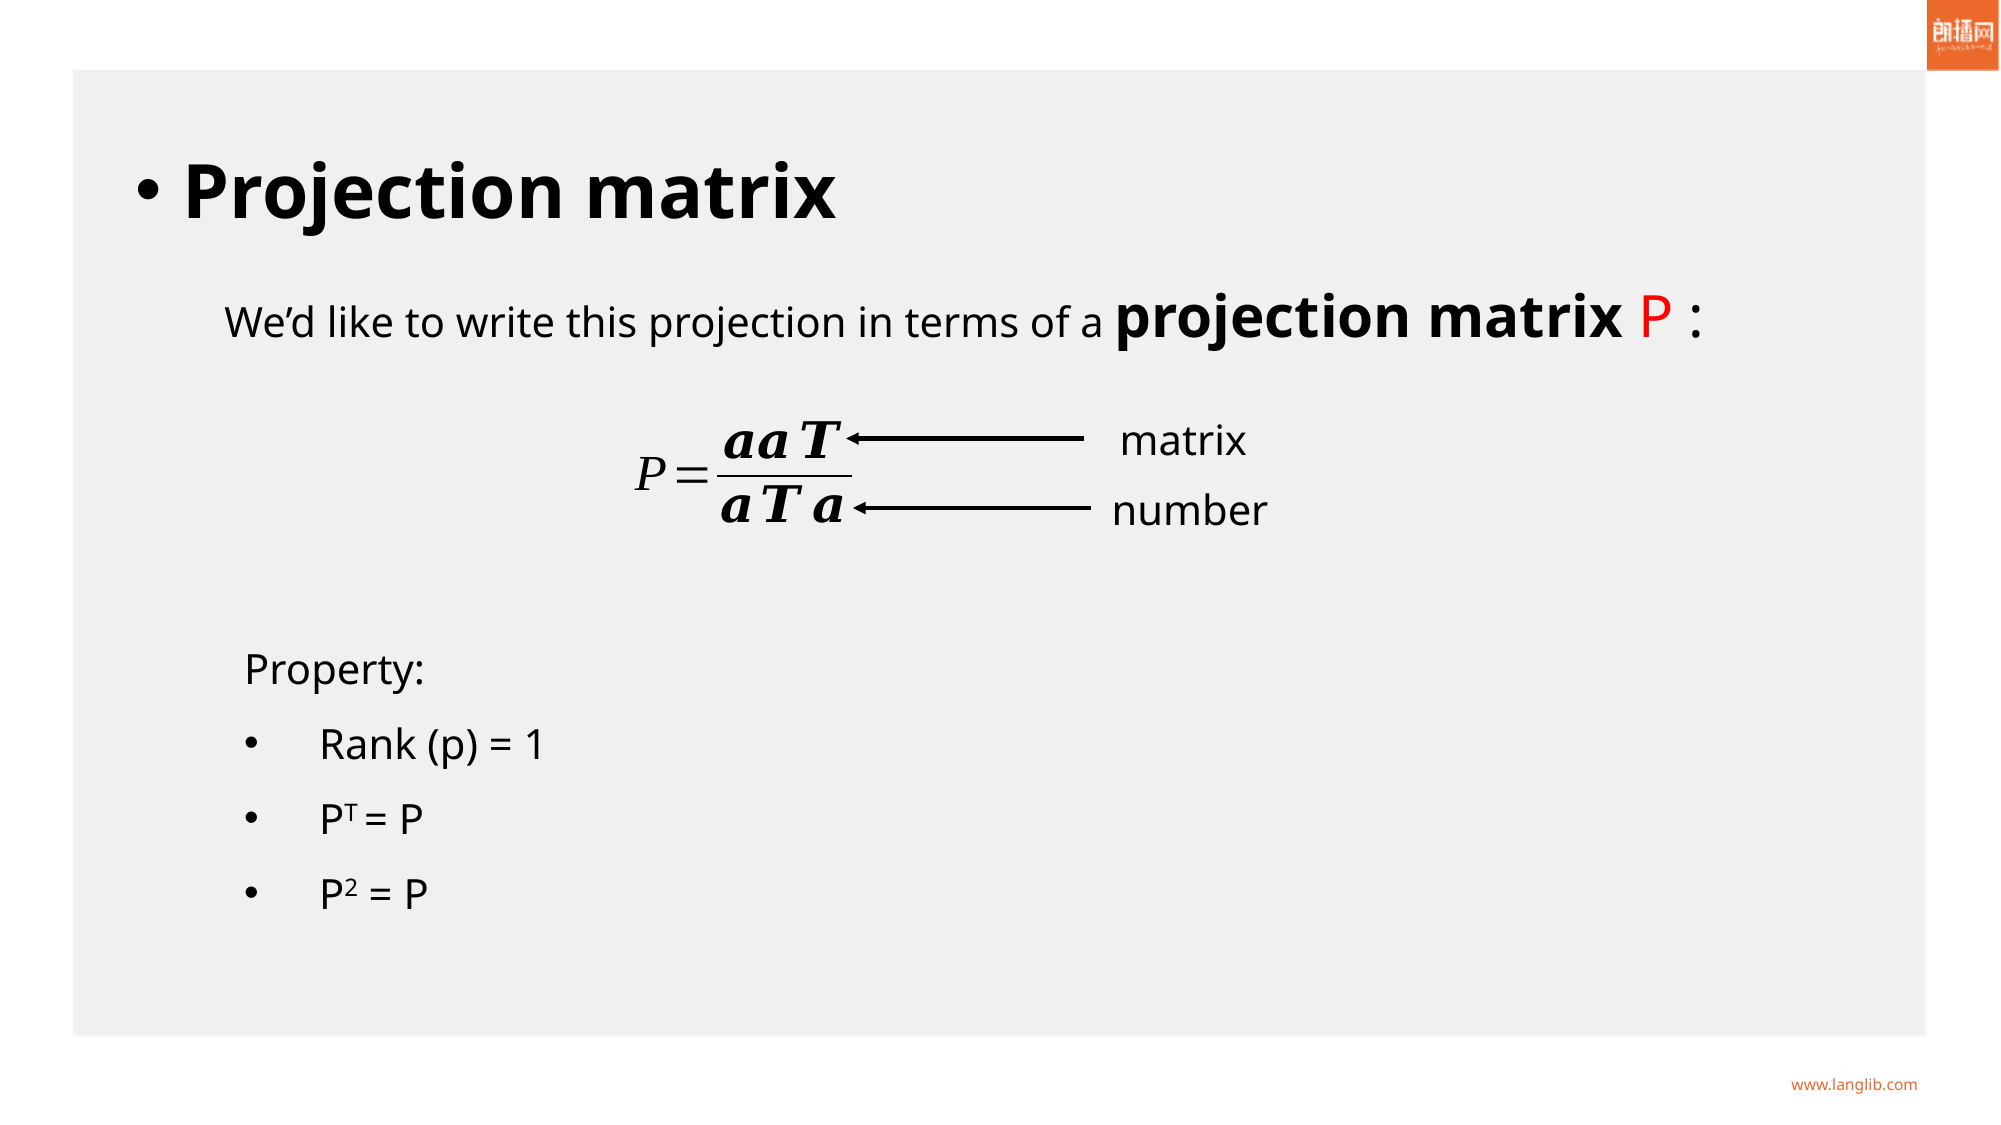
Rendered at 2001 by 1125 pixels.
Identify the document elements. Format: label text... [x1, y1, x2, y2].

text_box Projection matrix [121, 135, 852, 241]
text_box matrix [1084, 405, 1283, 472]
text_box number [1090, 474, 1290, 542]
text_box Property: Rank (p) = 1 PT = P P2 = P [235, 609, 706, 926]
picture [72, 0, 2000, 1037]
